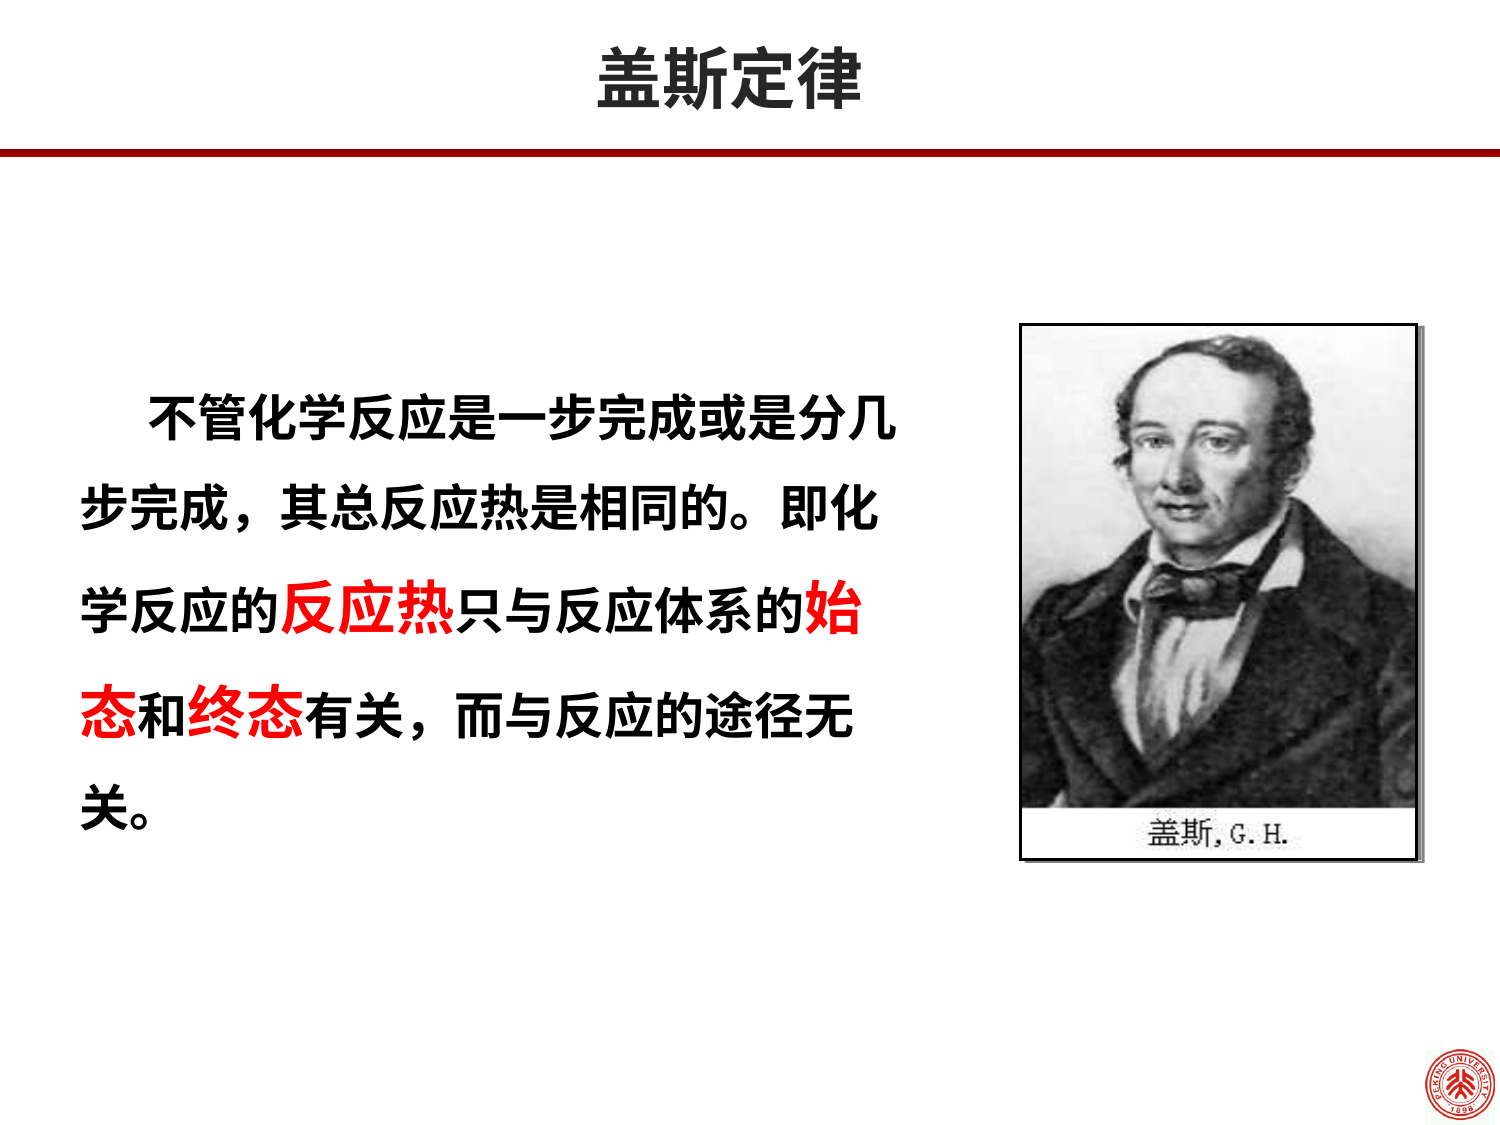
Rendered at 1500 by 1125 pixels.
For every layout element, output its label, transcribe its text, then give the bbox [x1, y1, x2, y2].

text_box [0, 149, 1500, 157]
text_box 盖斯定律 [389, 29, 1069, 125]
text_box 不管化学反应是一步完成或是分几步完成，其总反应热是相同的。即化学反应的反应热只与反应体系的始态和终态有关，而与反应的途径无关。 [64, 349, 919, 844]
picture [1425, 1049, 1495, 1125]
picture [1021, 325, 1416, 858]
